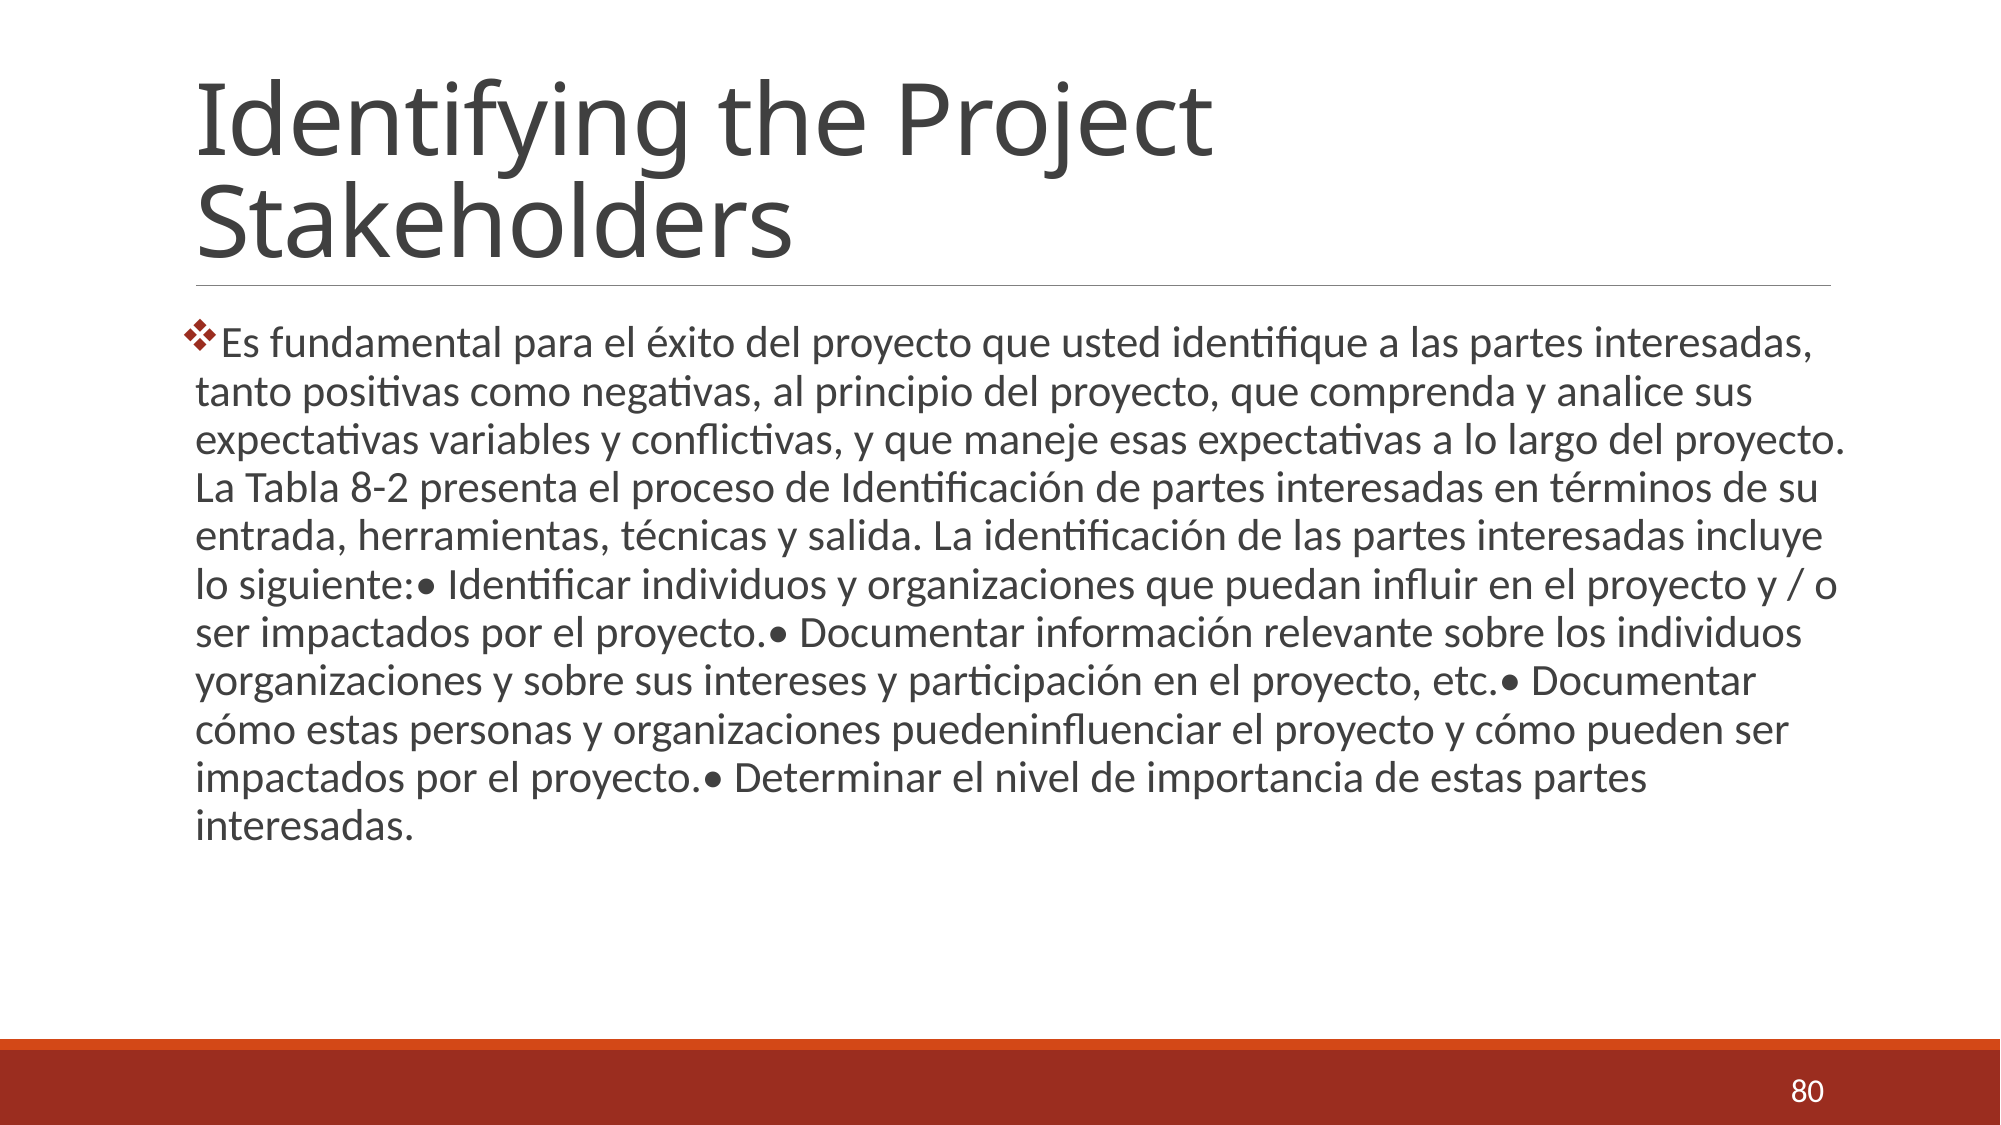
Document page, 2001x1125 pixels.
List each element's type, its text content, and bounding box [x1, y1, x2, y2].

title Identifying the Project Stakeholders [180, 47, 1830, 285]
slide_number 80 [1624, 1059, 1840, 1120]
list Es fundamental para el éxito del proyecto que usted identifique a las partes interesadas, tanto positivas como negativas, al principio del proyecto, que comprenda y analice sus expectativas variables y conflictivas, y que maneje esas expectativas a lo largo del proyecto. La Tabla 8-2 presenta el proceso de Identificación de partes interesadas en términos de su entrada, herramientas, técnicas y salida. La identificación de las partes interesadas incluye lo siguiente:• Identificar individuos y organizaciones que puedan influir en el proyecto y / o ser impactados por el proyecto.• Documentar información relevante sobre los individuos yorganizaciones y sobre sus intereses y participación en el proyecto, etc.• Documentar cómo estas personas y organizaciones puedeninfluenciar el proyecto y cómo pueden ser impactados por el proyecto.• Determinar el nivel de importancia de estas partes interesadas. [180, 311, 1864, 1060]
